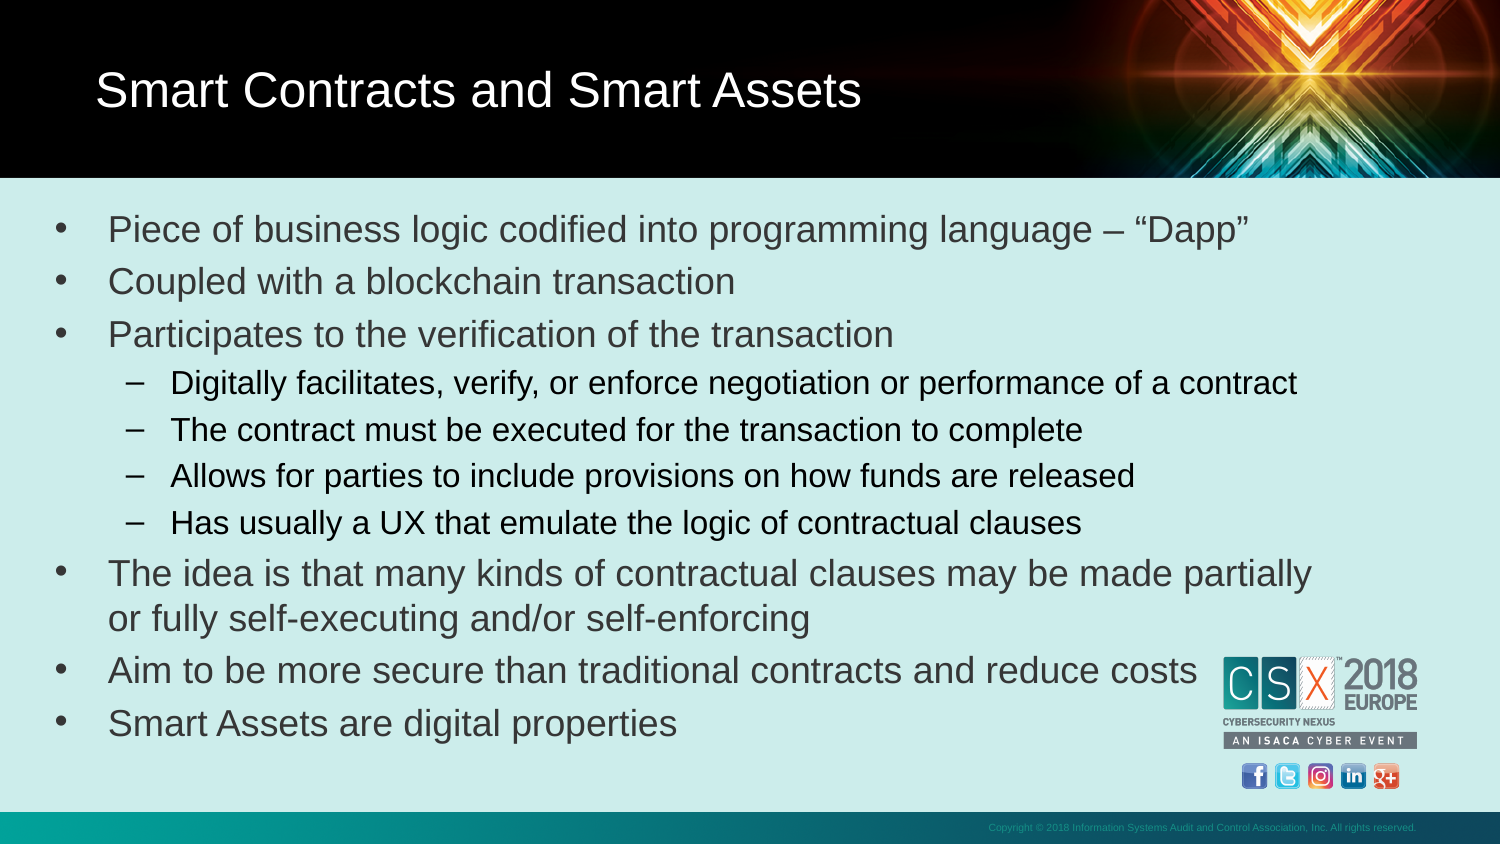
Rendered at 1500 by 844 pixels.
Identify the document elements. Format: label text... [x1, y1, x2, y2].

picture [0, 0, 1500, 844]
list Piece of business logic codified into programming language – “Dapp” Coupled with a blockchain transaction Participates to the verification of the transaction Digitally facilitates, verify, or enforce negotiation or performance of a contract The contract must be executed for the transaction to complete Allows for parties to include provisions on how funds are released Has usually a UX that emulate the logic of contractual clauses The idea is that many kinds of contractual clauses may be made partially or fully self-executing and/or self-enforcing Aim to be more secure than traditional contracts and reduce costs Smart Assets are digital properties [41, 198, 1340, 798]
list Smart Contracts and Smart Assets [80, 0, 1219, 176]
